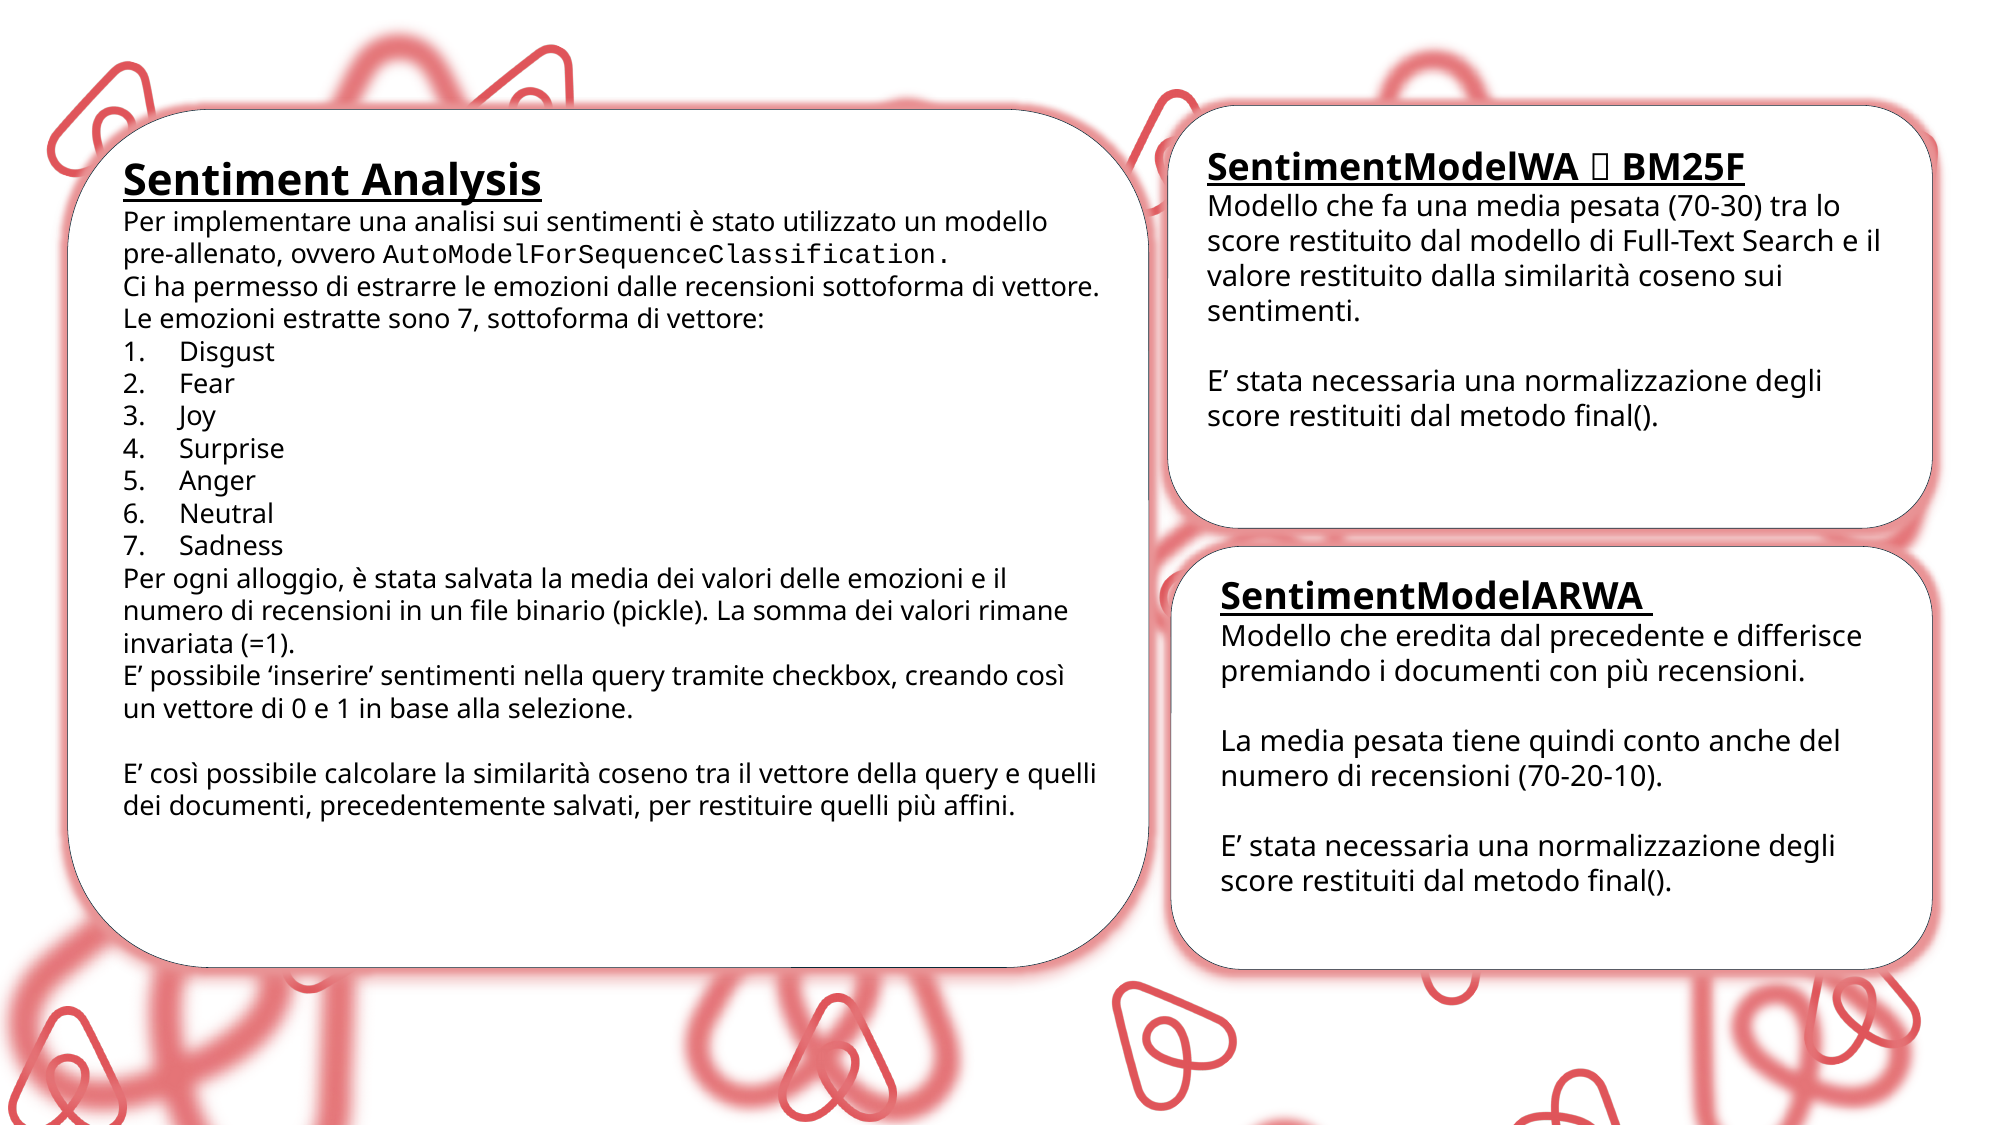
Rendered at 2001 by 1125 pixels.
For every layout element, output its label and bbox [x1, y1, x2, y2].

text_box [0, 0, 2000, 1125]
text_box [1167, 104, 1933, 990]
